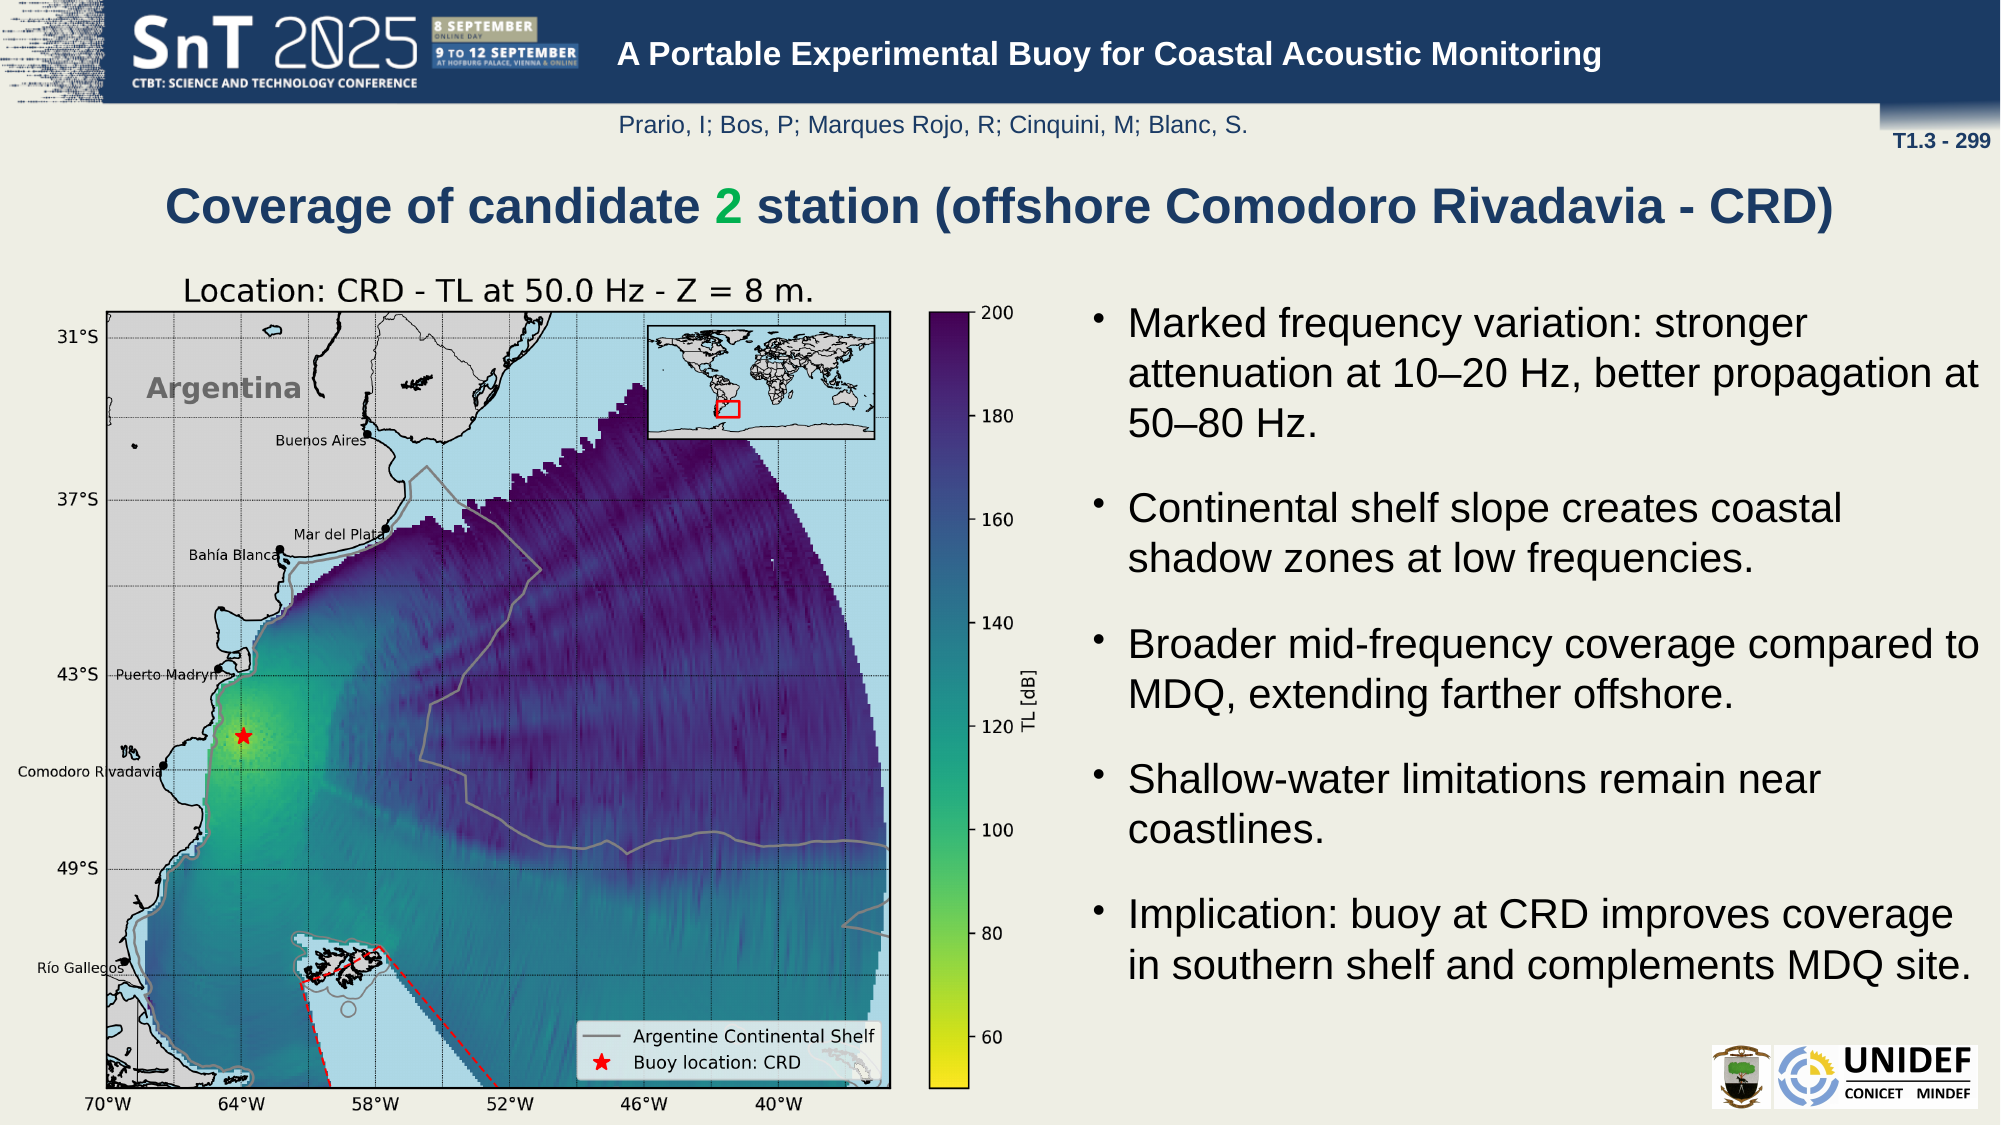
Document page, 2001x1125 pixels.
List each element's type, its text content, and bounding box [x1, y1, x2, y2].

text_box A Portable Experimental Buoy for Coastal Acoustic Monitoring [616, 11, 1869, 93]
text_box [1712, 1044, 1979, 1109]
picture [0, 0, 2001, 1125]
text_box Marked frequency variation: stronger attenuation at 10–20 Hz, better propagation at 50–80 Hz. Continental shelf slope creates coastal shadow zones at low frequencies. Broader mid-frequency coverage compared to MDQ, extending farther offshore. Shallow-water limitations remain near coastlines. Implication: buoy at CRD improves coverage in southern shelf and complements MDQ site. [1092, 295, 1983, 917]
text_box T1.3 - 299 [1884, 0, 2000, 154]
text_box Prario, I; Bos, P; Marques Rojo, R; Cinquini, M; Blanc, S. [618, 108, 1869, 169]
text_box Coverage of candidate 2 station (offshore Comodoro Rivadavia - CRD) [26, 172, 1974, 227]
